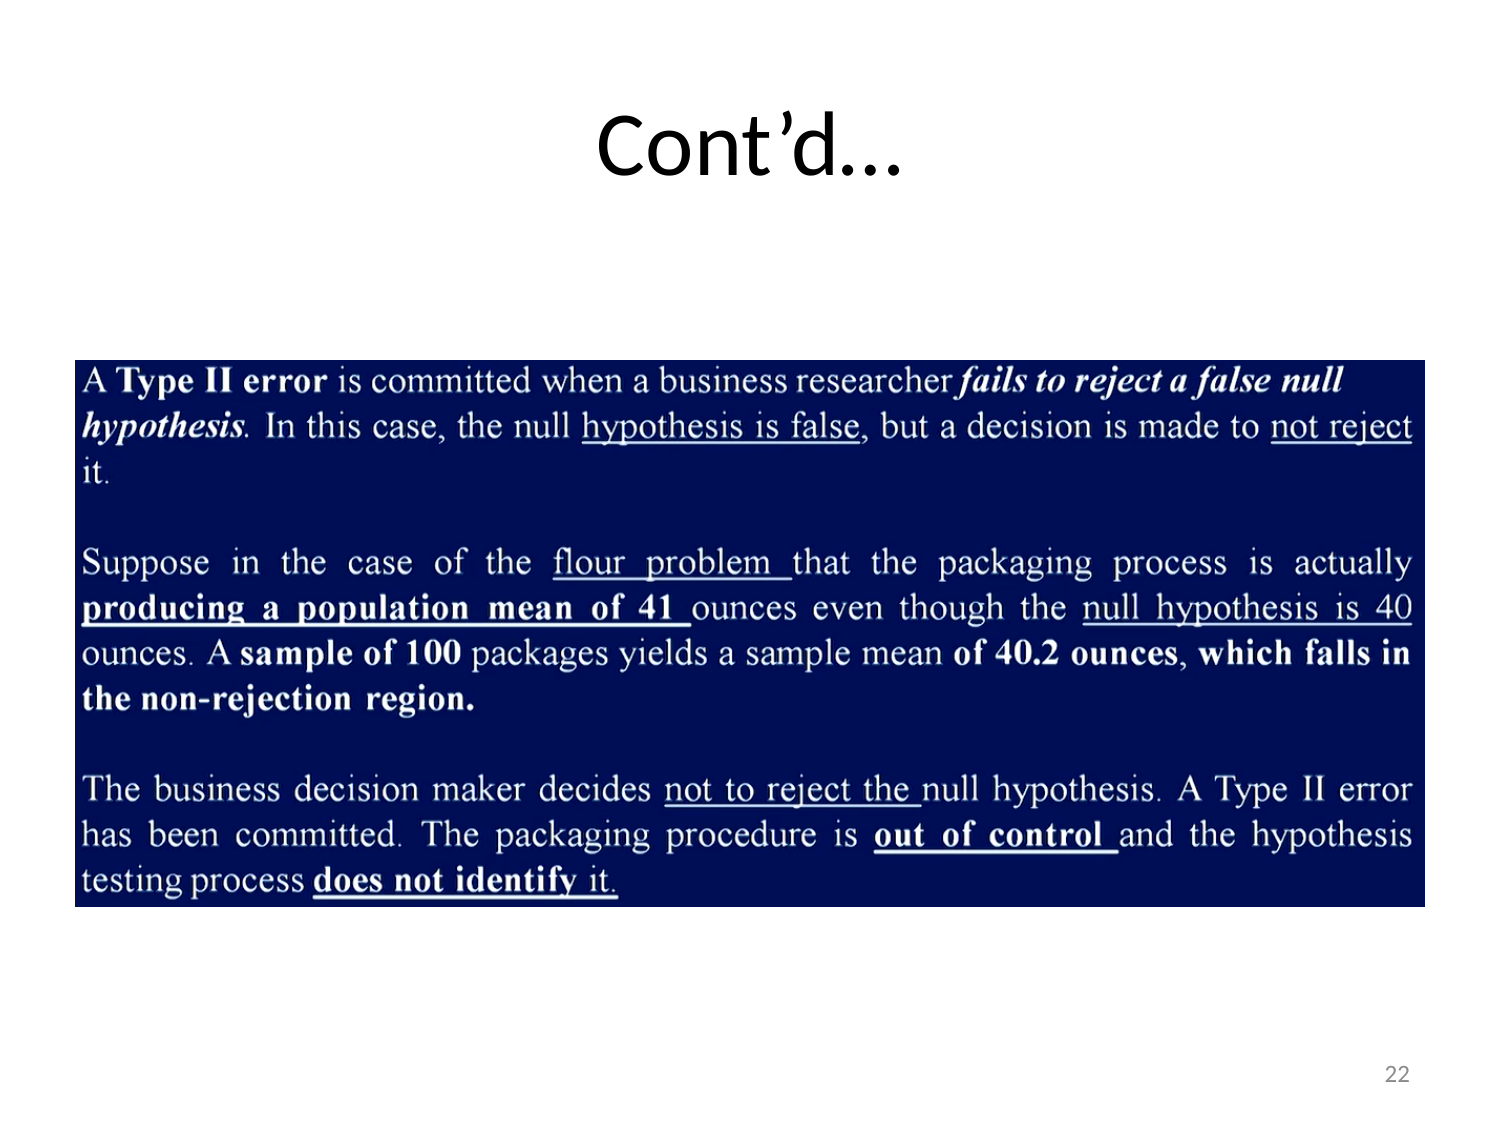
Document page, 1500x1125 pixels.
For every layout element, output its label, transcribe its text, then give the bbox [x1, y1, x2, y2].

slide_number 22 [1074, 1042, 1425, 1103]
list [74, 360, 1426, 907]
title Cont’d… [75, 45, 1425, 233]
